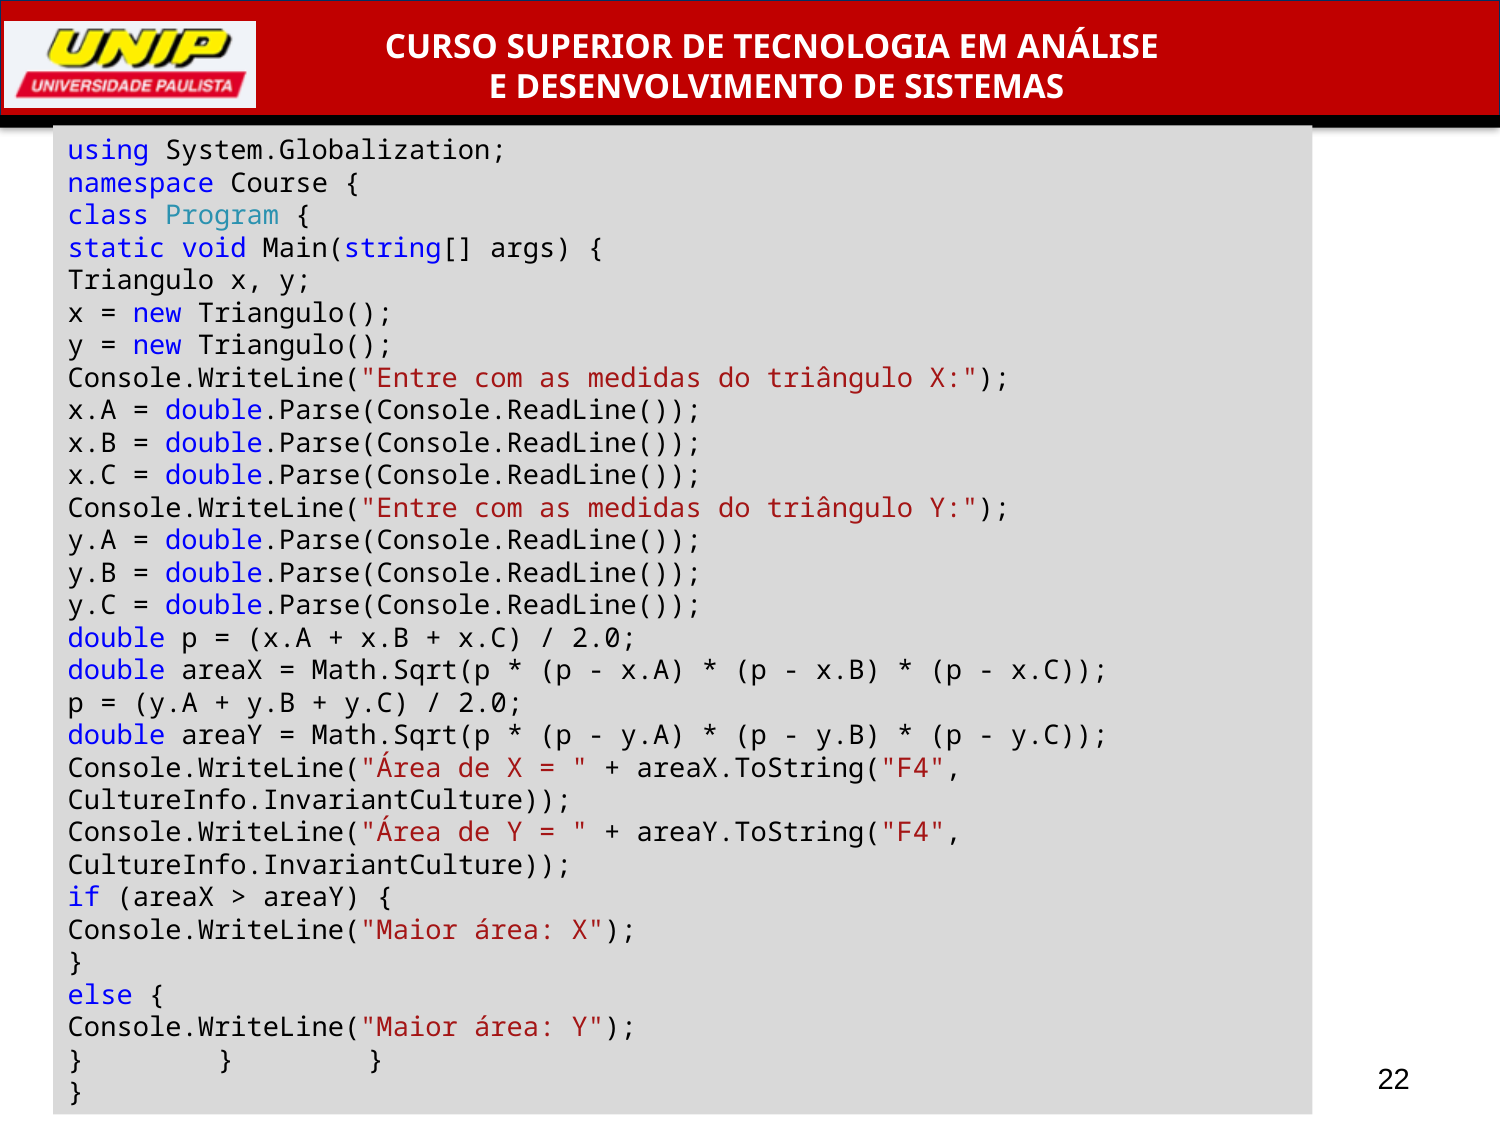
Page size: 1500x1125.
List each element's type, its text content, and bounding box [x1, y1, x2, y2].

slide_number 22 [1313, 1024, 1425, 1103]
picture [4, 21, 256, 108]
text_box using System.Globalization; namespace Course { class Program { static void Main(string[] args) { Triangulo x, y; x = new Triangulo(); y = new Triangulo(); Console.WriteLine("Entre com as medidas do triângulo X:"); x.A = double.Parse(Console.ReadLine()); x.B = double.Parse(Console.ReadLine()); x.C = double.Parse(Console.ReadLine()); Console.WriteLine("Entre com as medidas do triângulo Y:"); y.A = double.Parse(Console.ReadLine()); y.B = double.Parse(Console.ReadLine()); y.C = double.Parse(Console.ReadLine()); double p = (x.A + x.B + x.C) / 2.0; double areaX = Math.Sqrt(p * (p - x.A) * (p - x.B) * (p - x.C)); p = (y.A + y.B + y.C) / 2.0; double areaY = Math.Sqrt(p * (p - y.A) * (p - y.B) * (p - y.C)); Console.WriteLine("Área de X = " + areaX.ToString("F4", CultureInfo.InvariantCulture)); Console.WriteLine("Área de Y = " + areaY.ToString("F4", CultureInfo.InvariantCulture)); if (areaX > areaY) { Console.WriteLine("Maior área: X"); } else { Console.WriteLine("Maior área: Y"); } } } } [53, 125, 1313, 1115]
